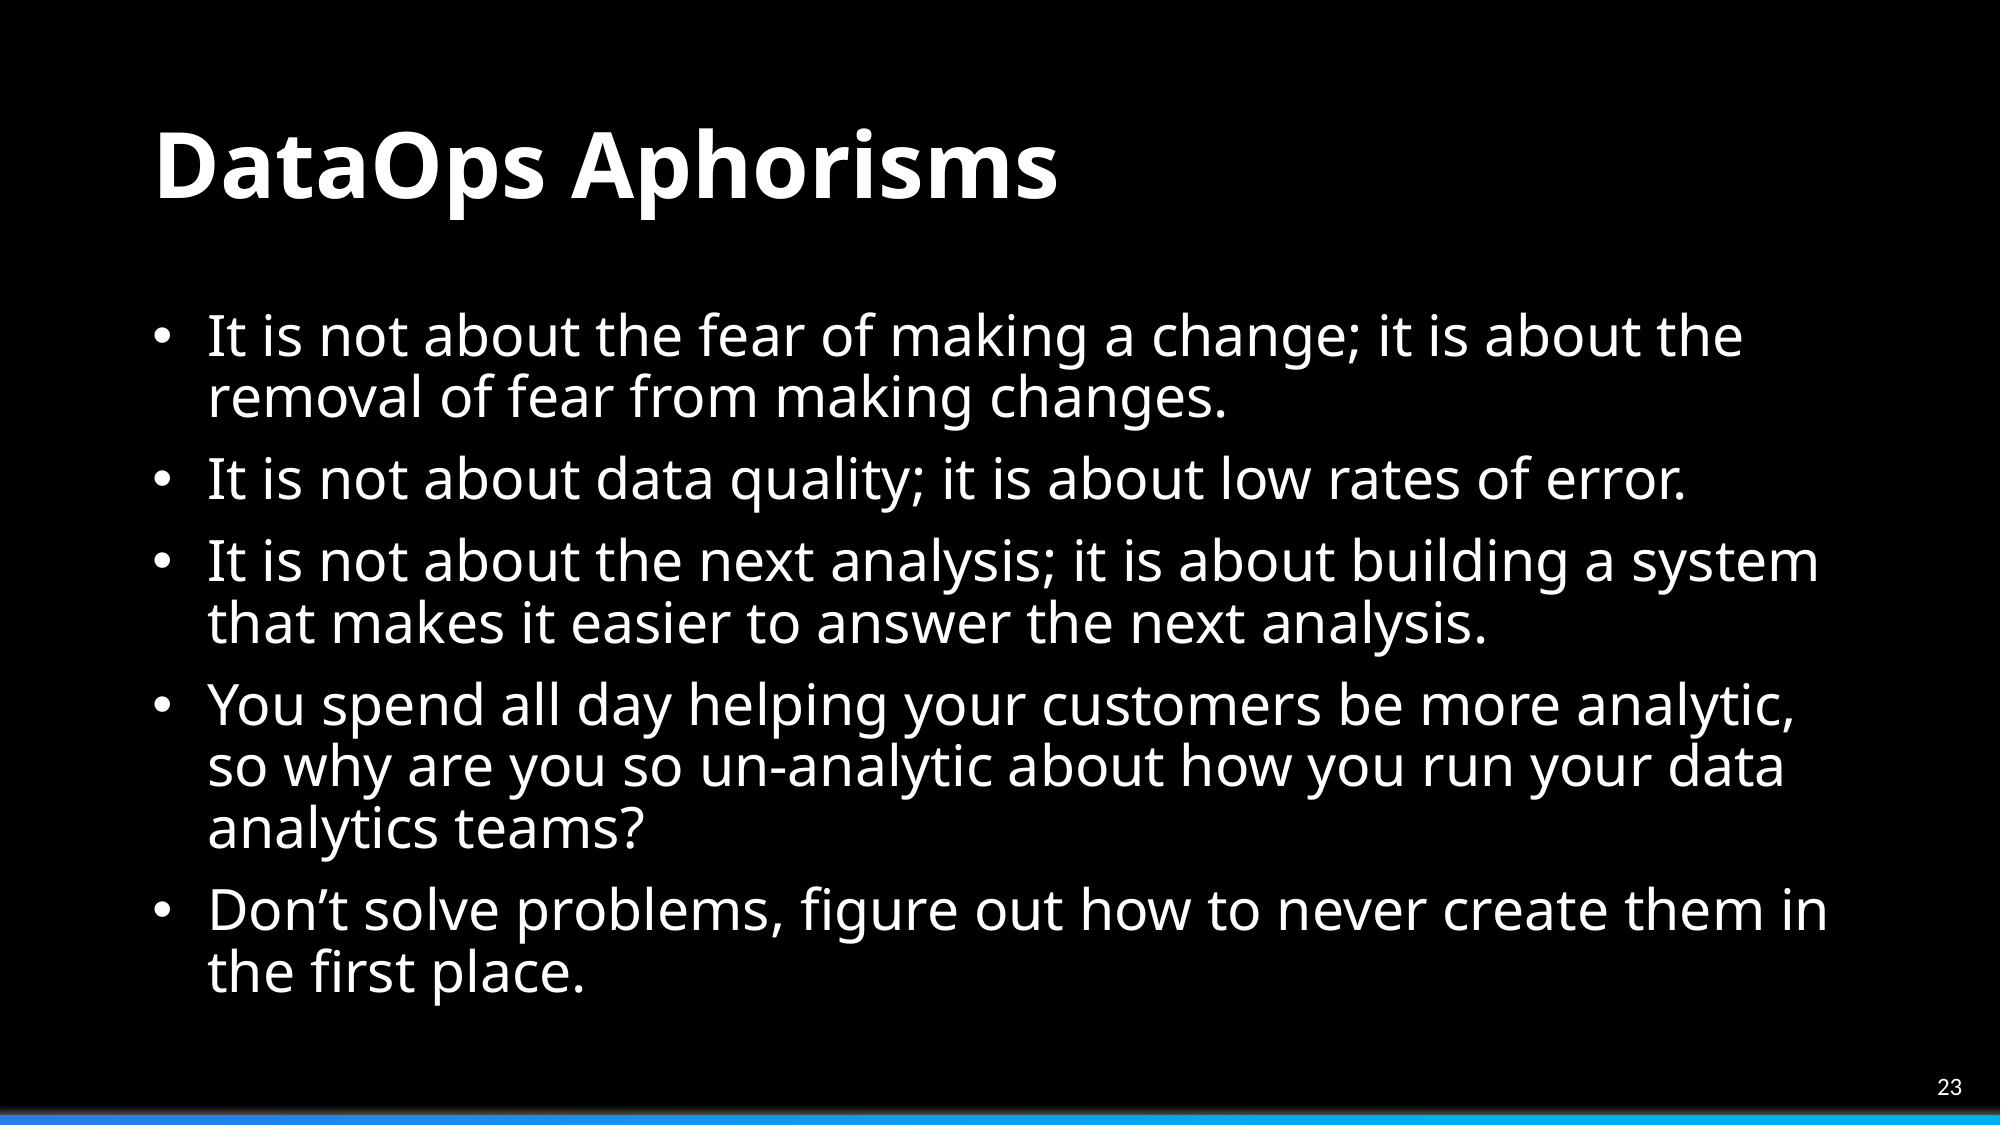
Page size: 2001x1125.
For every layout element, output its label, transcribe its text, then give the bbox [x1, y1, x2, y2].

slide_number 23 [1527, 1055, 1978, 1116]
title DataOps Aphorisms [137, 59, 1863, 278]
list It is not about the fear of making a change; it is about the removal of fear from making changes. It is not about data quality; it is about low rates of error. It is not about the next analysis; it is about building a system that makes it easier to answer the next analysis. You spend all day helping your customers be more analytic, so why are you so un-analytic about how you run your data analytics teams? Don’t solve problems, figure out how to never create them in the first place. [137, 299, 1863, 1014]
